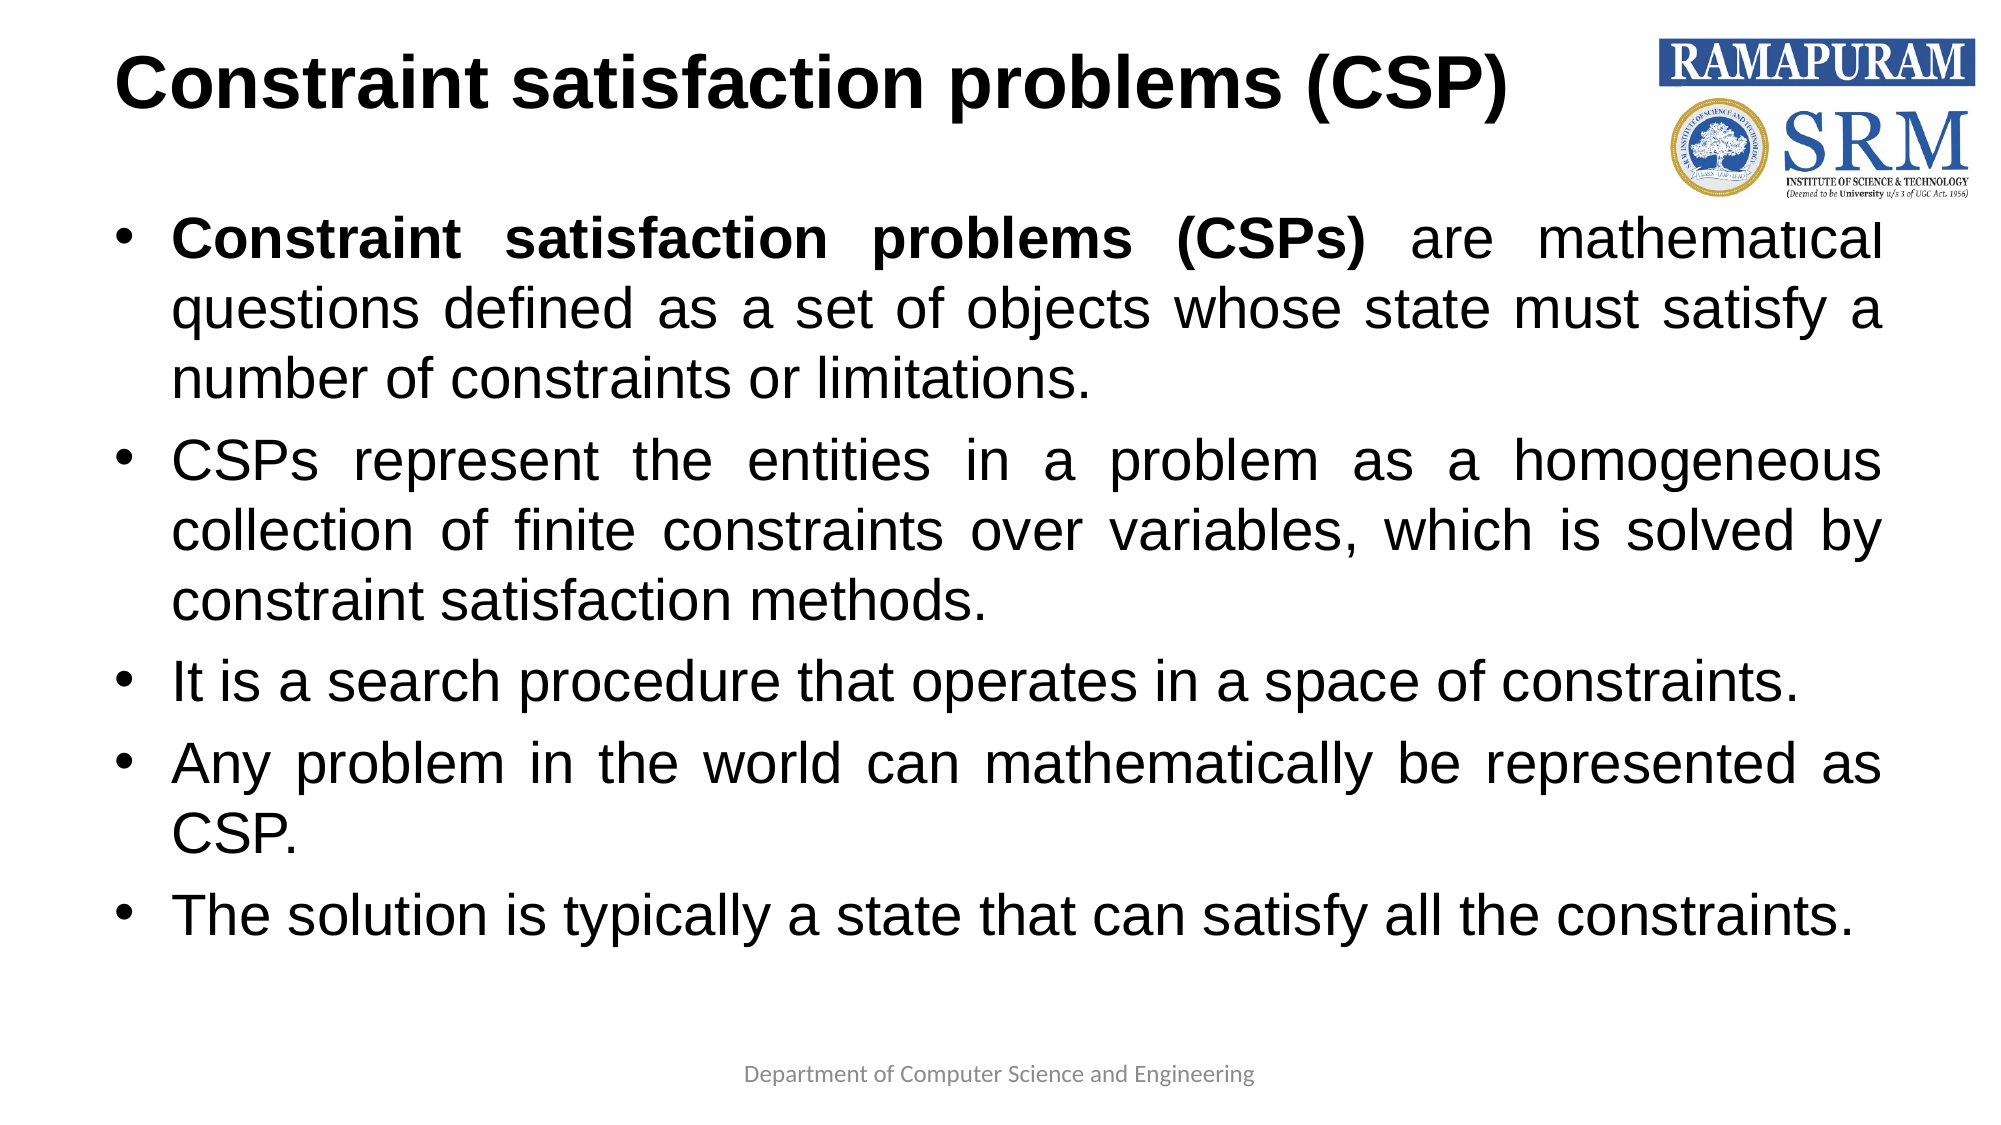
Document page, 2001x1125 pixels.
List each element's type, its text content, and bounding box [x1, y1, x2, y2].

list Constraint satisfaction problems (CSPs) are mathematical questions defined as a set of objects whose state must satisfy a number of constraints or limitations. CSPs represent the entities in a problem as a homogeneous collection of finite constraints over variables, which is solved by constraint satisfaction methods. It is a search procedure that operates in a space of constraints. Any problem in the world can mathematically be represented as CSP. The solution is typically a state that can satisfy all the constraints. [99, 192, 1900, 1083]
title Constraint satisfaction problems (CSP) [99, 31, 1656, 127]
footer Department of Computer Science and Engineering [662, 1042, 1338, 1103]
picture [1656, 31, 1978, 222]
